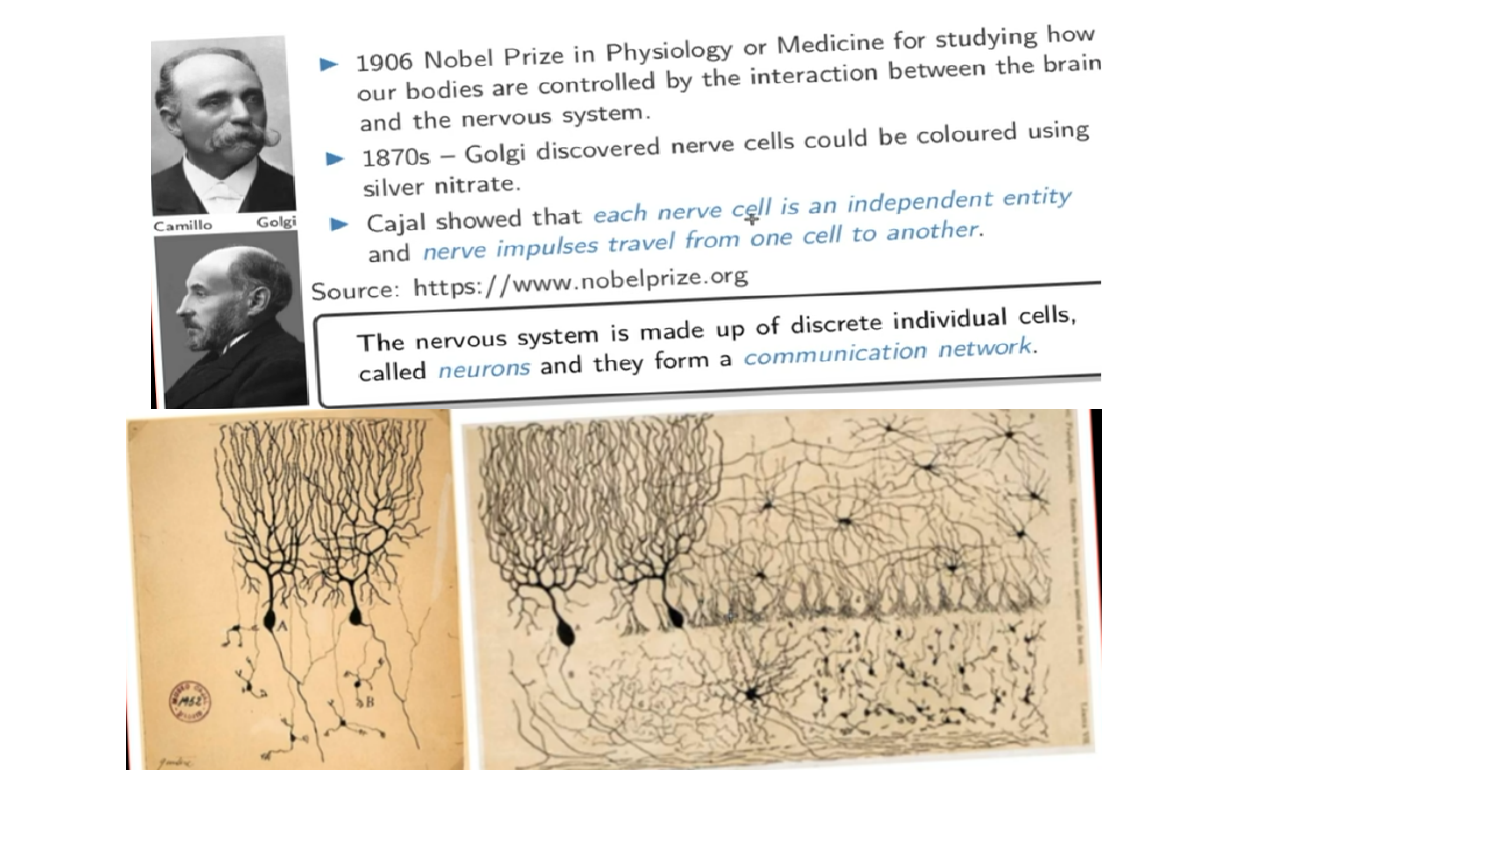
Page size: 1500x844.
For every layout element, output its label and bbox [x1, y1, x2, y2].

picture [125, 21, 1102, 770]
